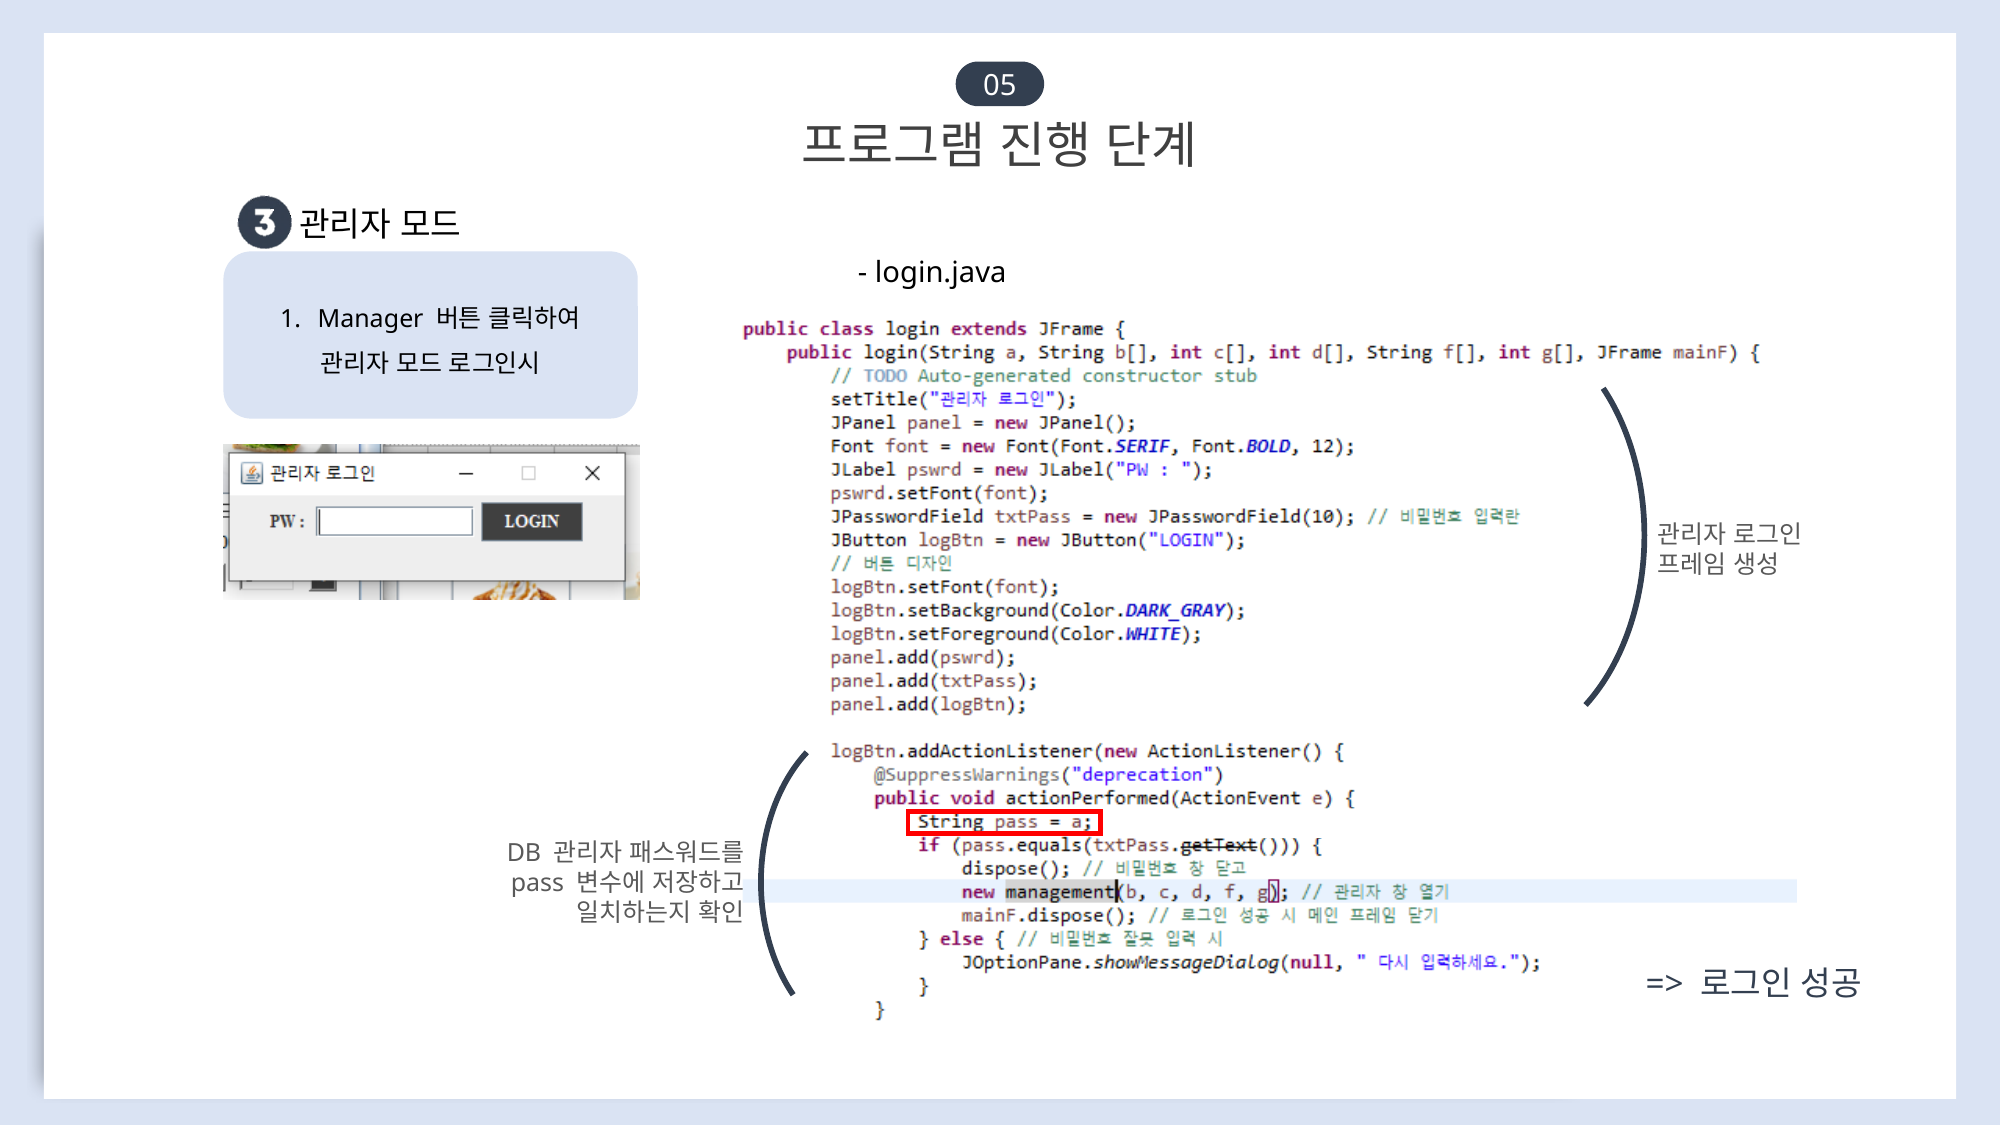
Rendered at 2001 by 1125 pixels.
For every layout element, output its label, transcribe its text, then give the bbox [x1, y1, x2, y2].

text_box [223, 251, 638, 419]
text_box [291, 717, 1000, 1047]
text_box 관리자 모드 [235, 196, 526, 251]
picture [223, 444, 640, 600]
text_box 05 [954, 60, 1046, 106]
text_box => 로그인 성공 [1797, 954, 1895, 1010]
picture [237, 195, 292, 249]
picture [740, 318, 1797, 1026]
text_box - login.java [752, 246, 1112, 296]
text_box 프로그램 진행 단계 [628, 106, 1371, 181]
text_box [1334, 318, 1884, 752]
text_box [43, 32, 1957, 1100]
